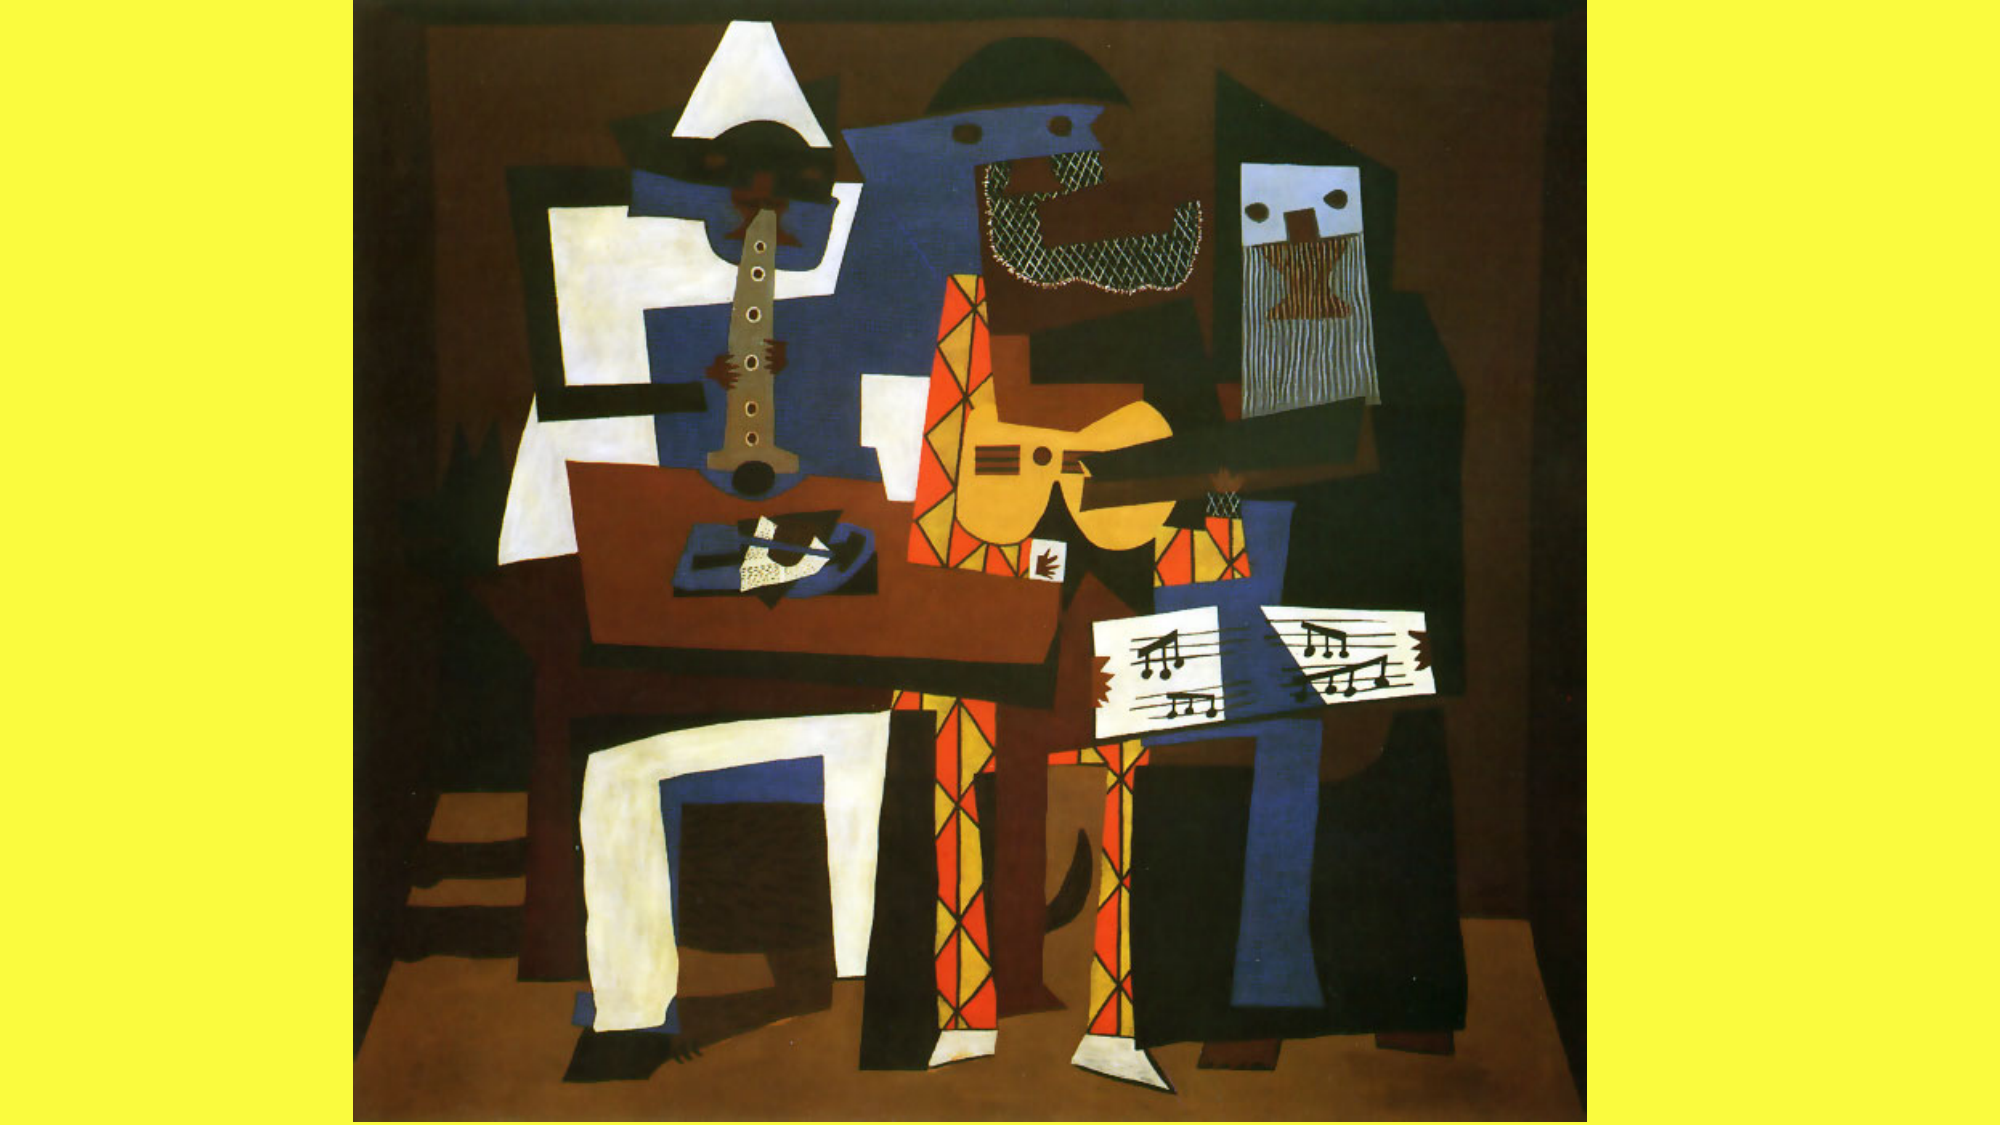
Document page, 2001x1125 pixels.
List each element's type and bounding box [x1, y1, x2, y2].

picture [353, 0, 1587, 1122]
